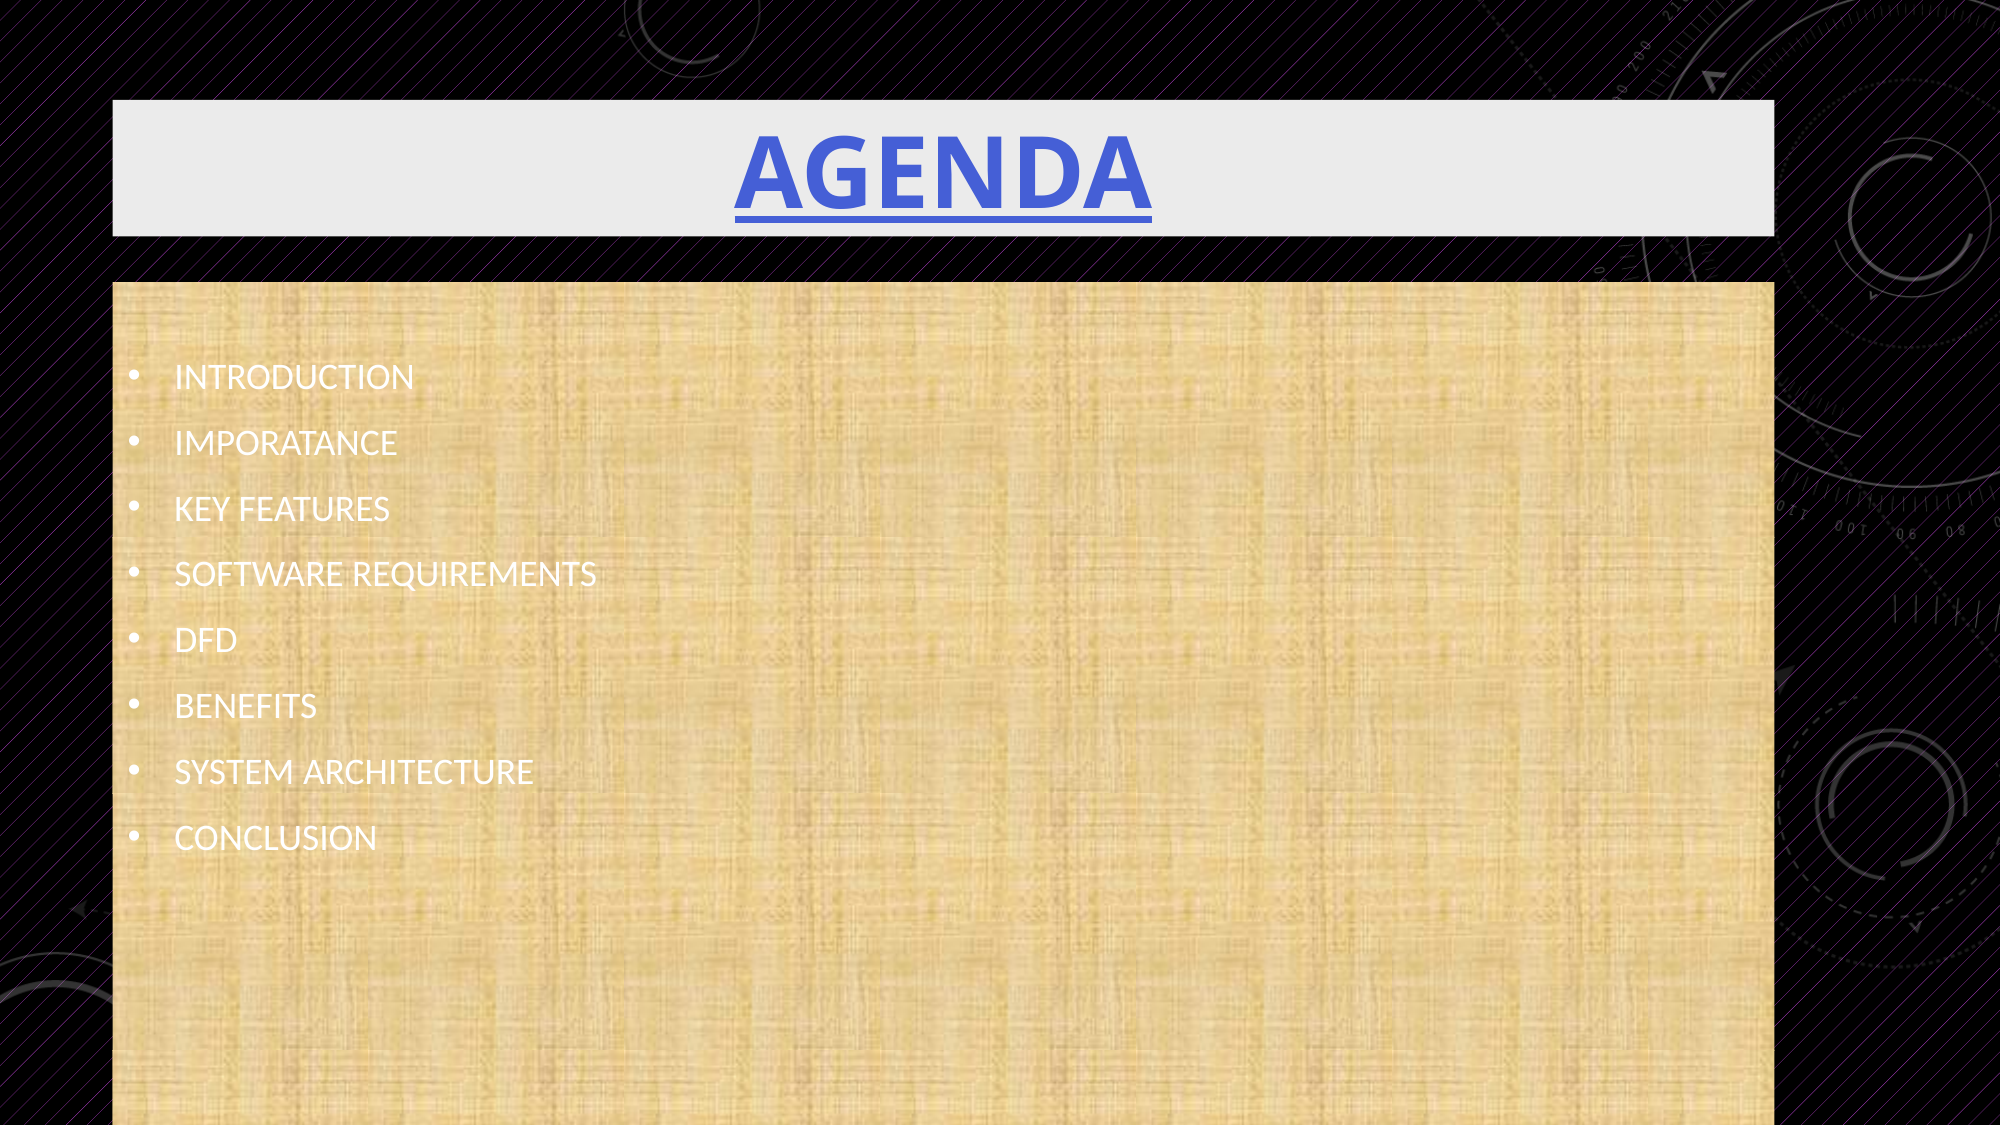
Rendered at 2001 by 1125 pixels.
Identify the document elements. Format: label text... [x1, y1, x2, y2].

title AGENDA [112, 99, 1775, 237]
picture [0, 0, 2000, 1125]
list INTRODUCTION IMPORATANCE KEY FEATURES SOFTWARE REQUIREMENTS DFD BENEFITS SYSTEM ARCHITECTURE CONCLUSION [112, 282, 1775, 1125]
